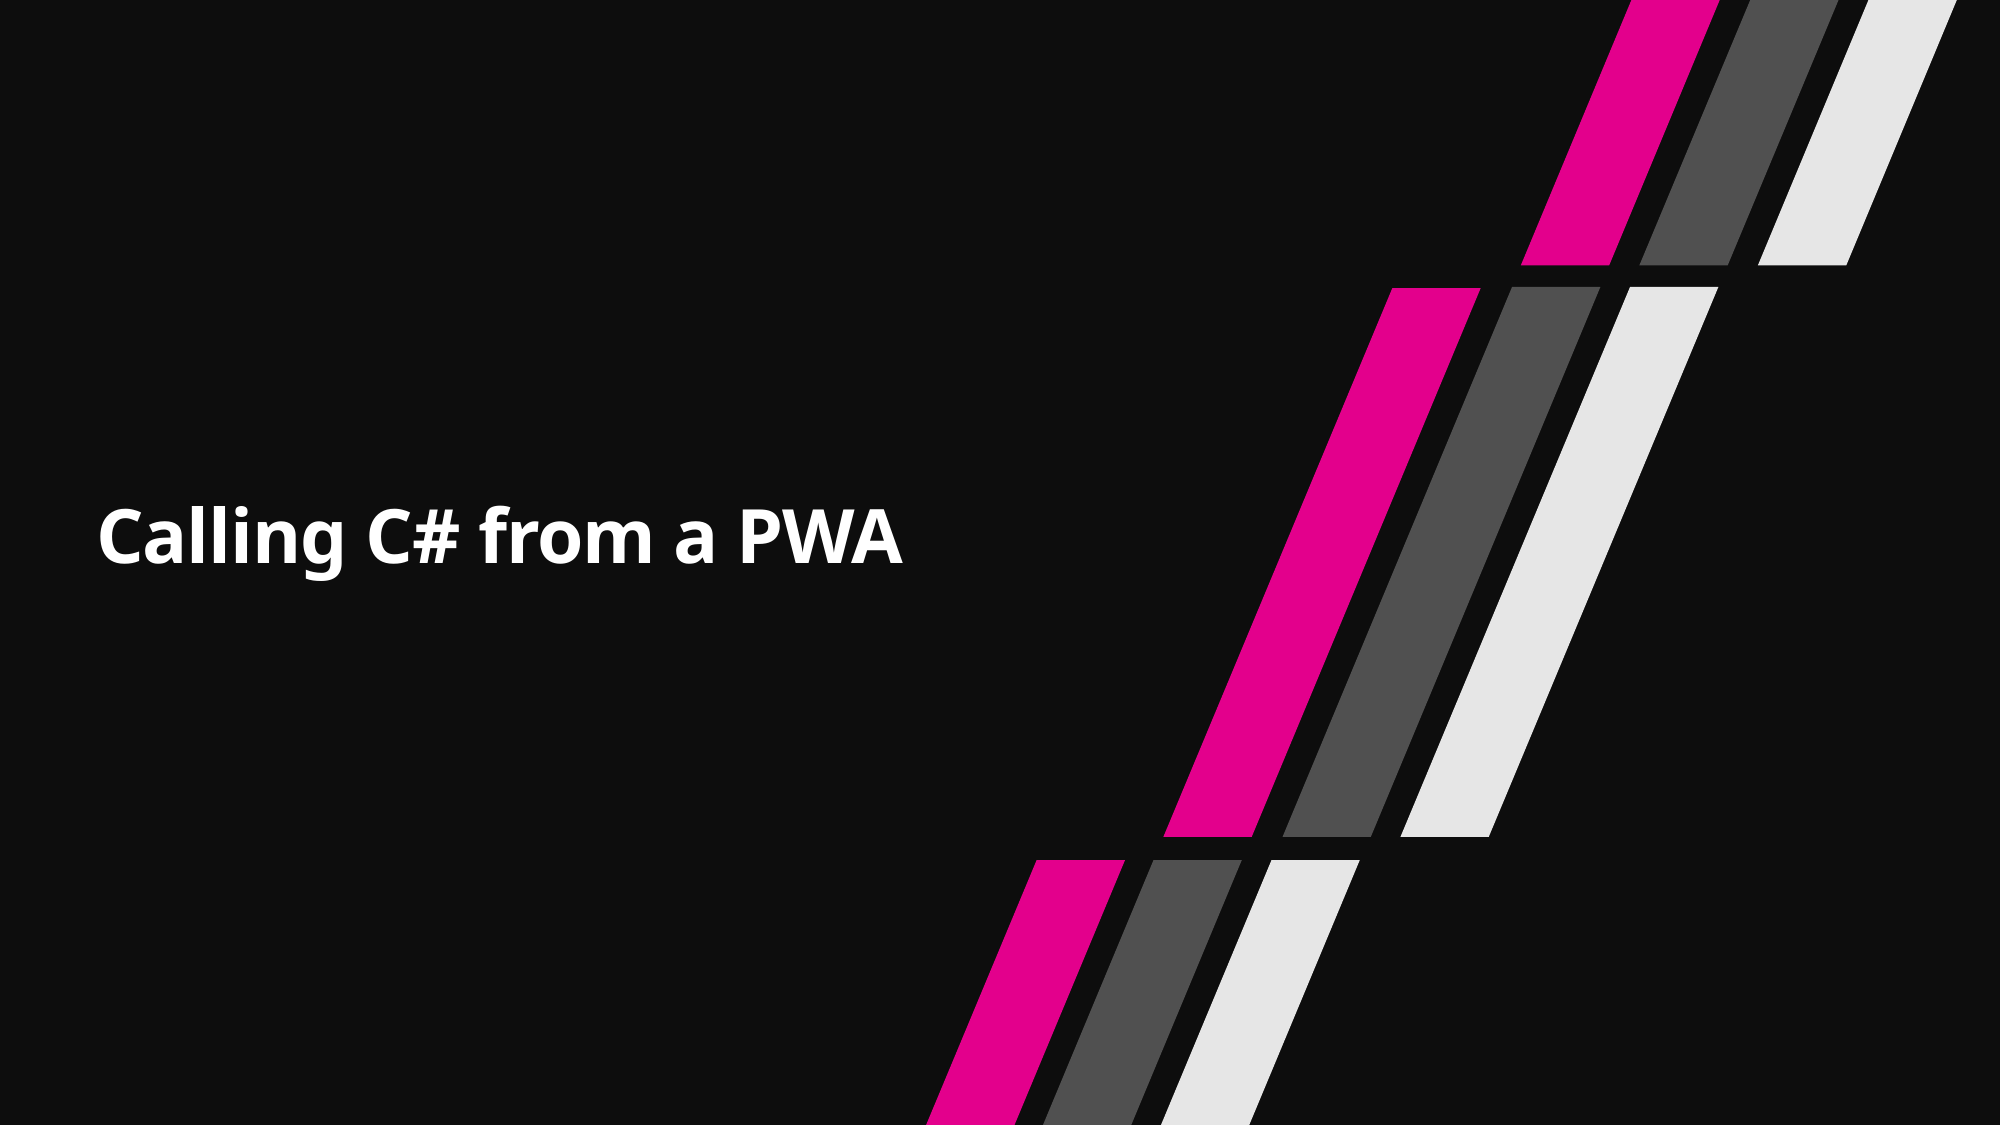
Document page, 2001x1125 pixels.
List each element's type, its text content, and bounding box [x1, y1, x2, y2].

title Calling C# from a PWA [96, 497, 1191, 580]
